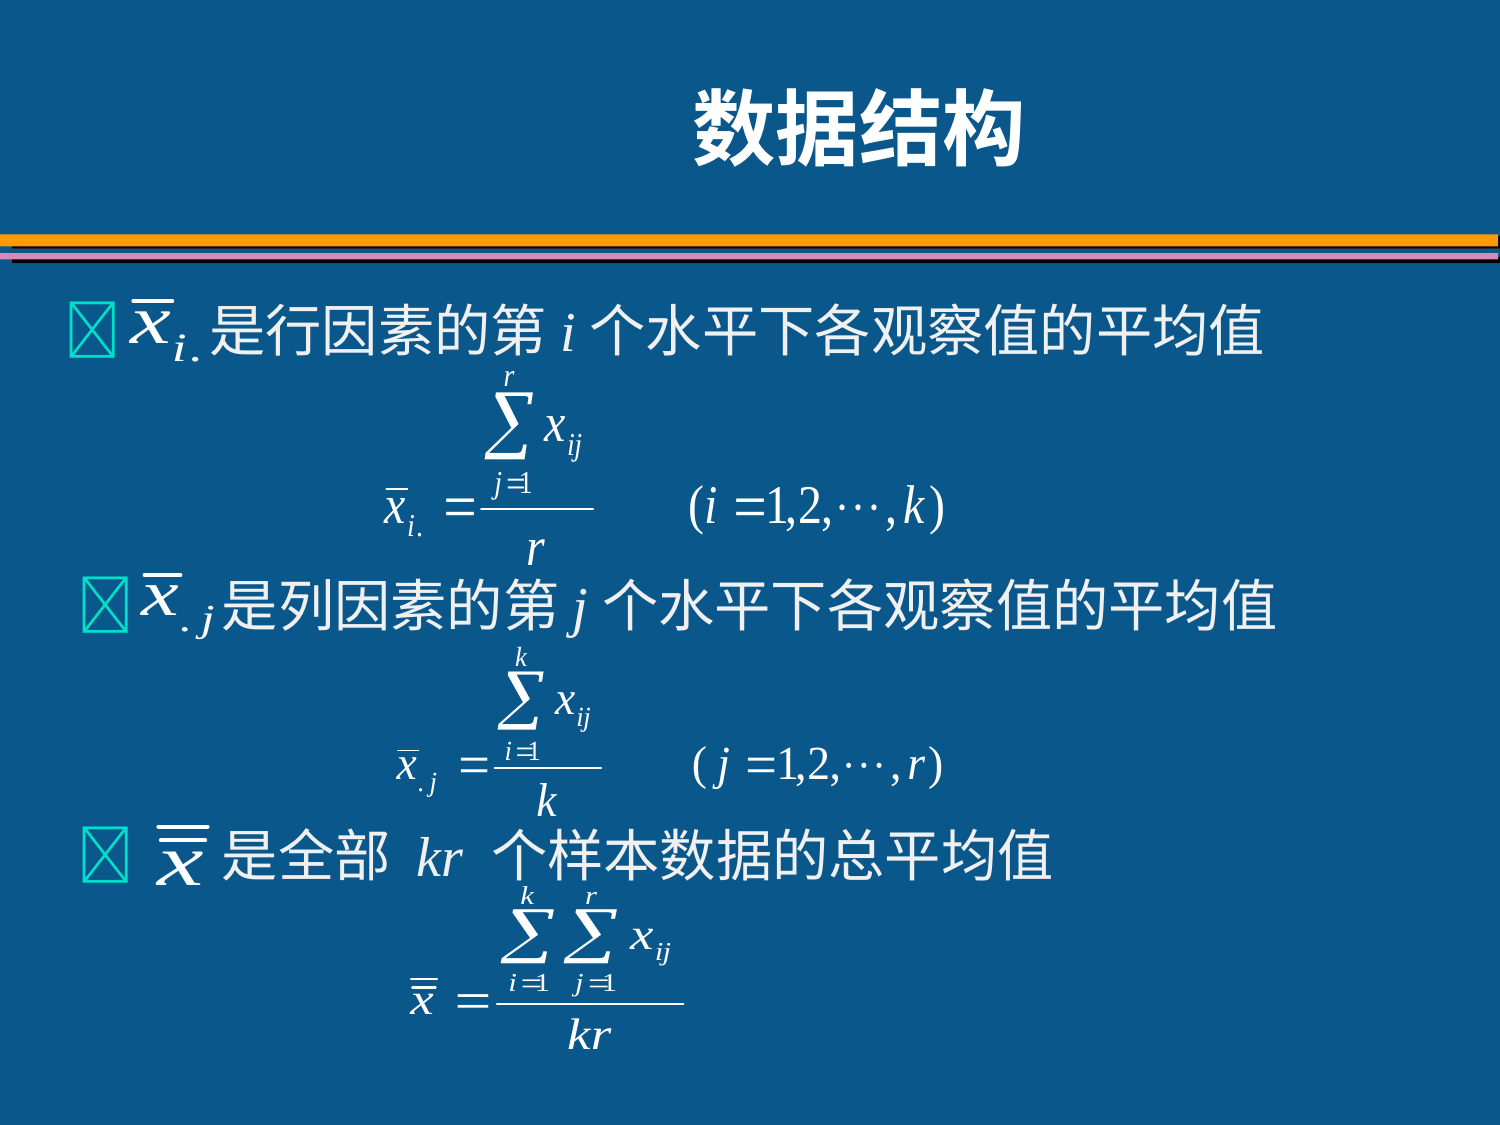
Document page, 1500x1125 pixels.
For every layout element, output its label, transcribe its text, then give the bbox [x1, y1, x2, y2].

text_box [112, 274, 213, 375]
text_box  是全部 kr 个样本数据的总平均值 [62, 812, 137, 895]
text_box  是列因素的第j个水平下各观察值的平均值 [62, 562, 124, 645]
text_box  是全部 kr 个样本数据的总平均值 [225, 812, 1350, 895]
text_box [399, 874, 690, 1057]
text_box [374, 349, 950, 575]
text_box  是行因素的第i个水平下各观察值的平均值 [49, 287, 112, 370]
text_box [137, 812, 225, 900]
text_box  是列因素的第j个水平下各观察值的平均值 [225, 562, 1413, 645]
title 数据结构 [312, 37, 1425, 225]
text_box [387, 637, 950, 825]
text_box  是行因素的第i个水平下各观察值的平均值 [213, 287, 1400, 370]
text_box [124, 549, 225, 650]
